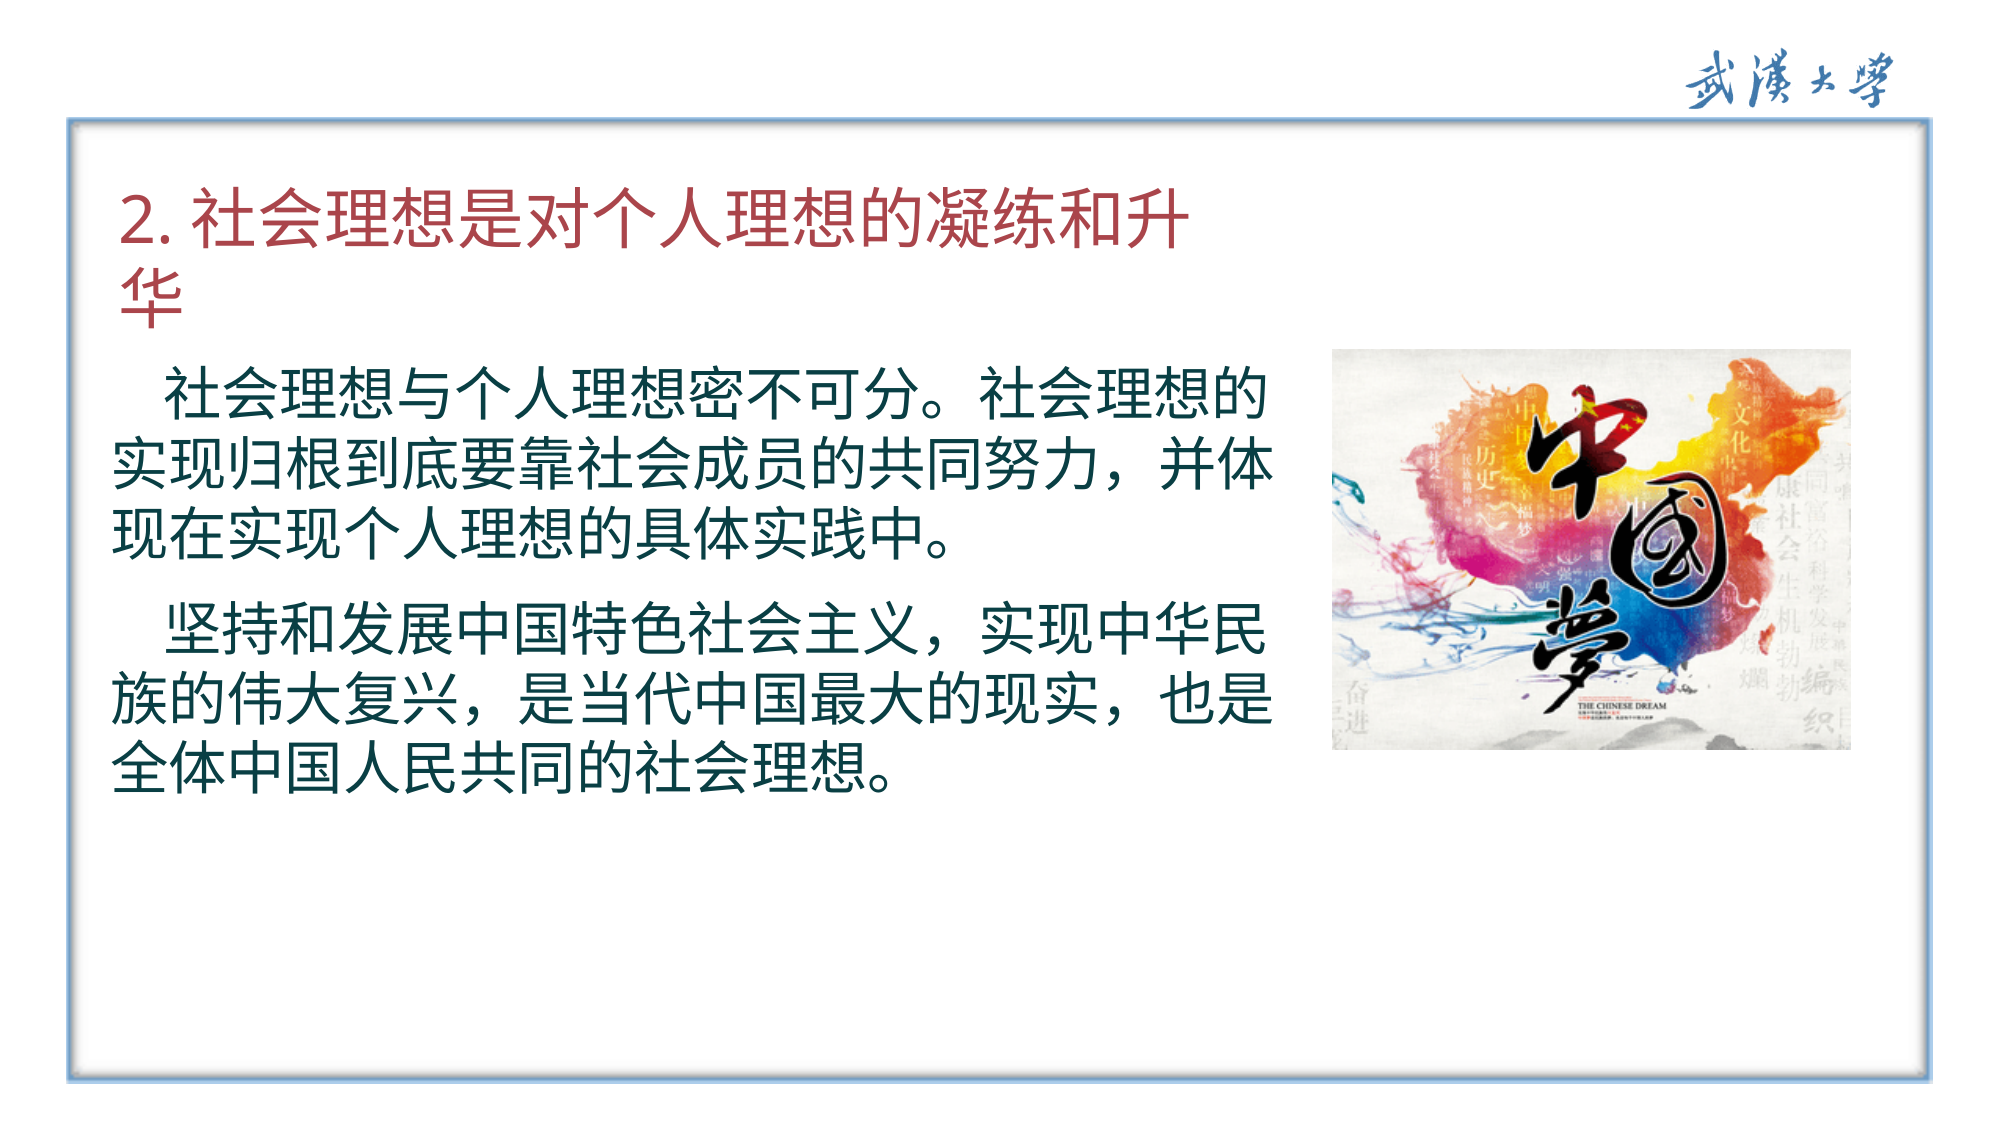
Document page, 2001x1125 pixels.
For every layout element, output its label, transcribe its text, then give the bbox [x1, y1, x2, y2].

picture [66, 117, 1933, 1084]
text_box 2.社会理想是对个人理想的凝练和升华 [103, 169, 1269, 345]
text_box 社会理想与个人理想密不可分。社会理想的实现归根到底要靠社会成员的共同努力，并体现在实现个人理想的具体实践中。 坚持和发展中国特色社会主义，实现中华民族的伟大复兴，是当代中国最大的现实，也是全体中国人民共同的社会理想。 [95, 349, 1321, 809]
